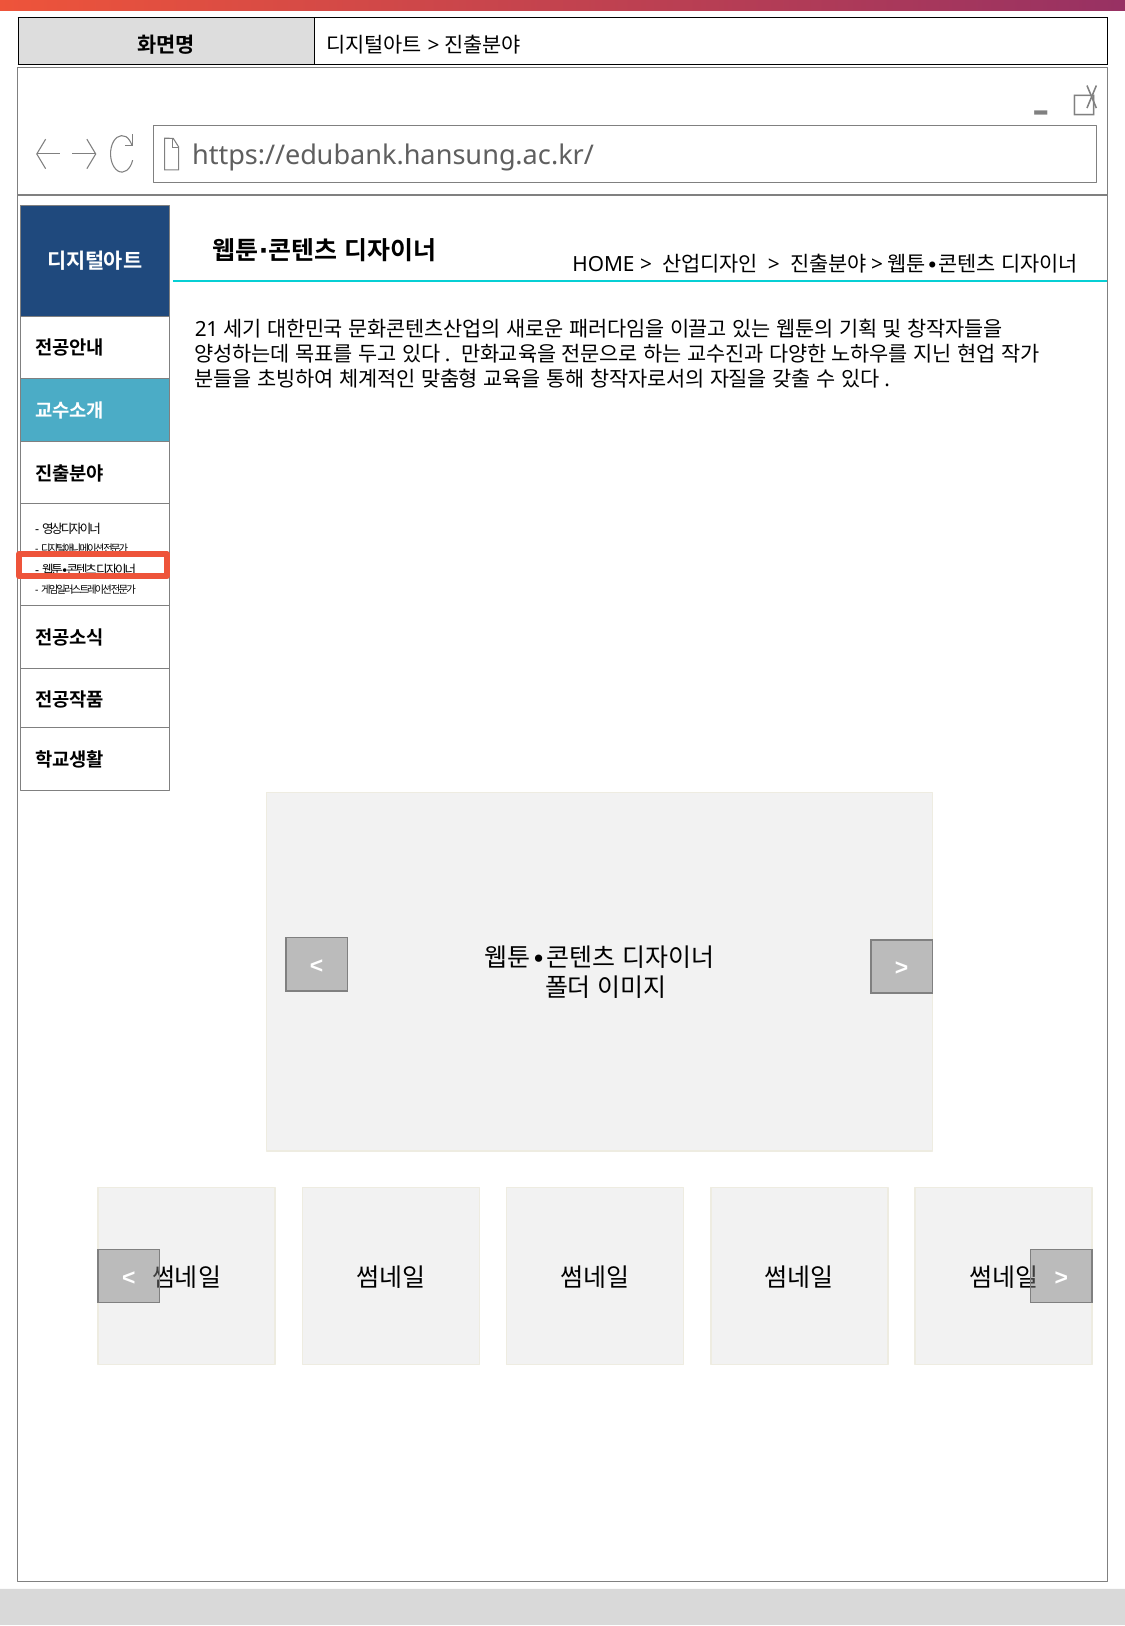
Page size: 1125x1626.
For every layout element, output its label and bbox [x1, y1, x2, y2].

text_box [180, 308, 1108, 399]
text_box [172, 218, 1108, 284]
table_header [315, 18, 1107, 64]
text_box [266, 792, 933, 1151]
text_box [18, 205, 169, 791]
table_header [19, 18, 314, 64]
text_box [98, 1187, 276, 1365]
text_box [915, 1187, 1093, 1365]
text_box [302, 1187, 480, 1365]
text_box [1012, 65, 1071, 146]
text_box [710, 1187, 888, 1365]
text_box [506, 1187, 684, 1365]
